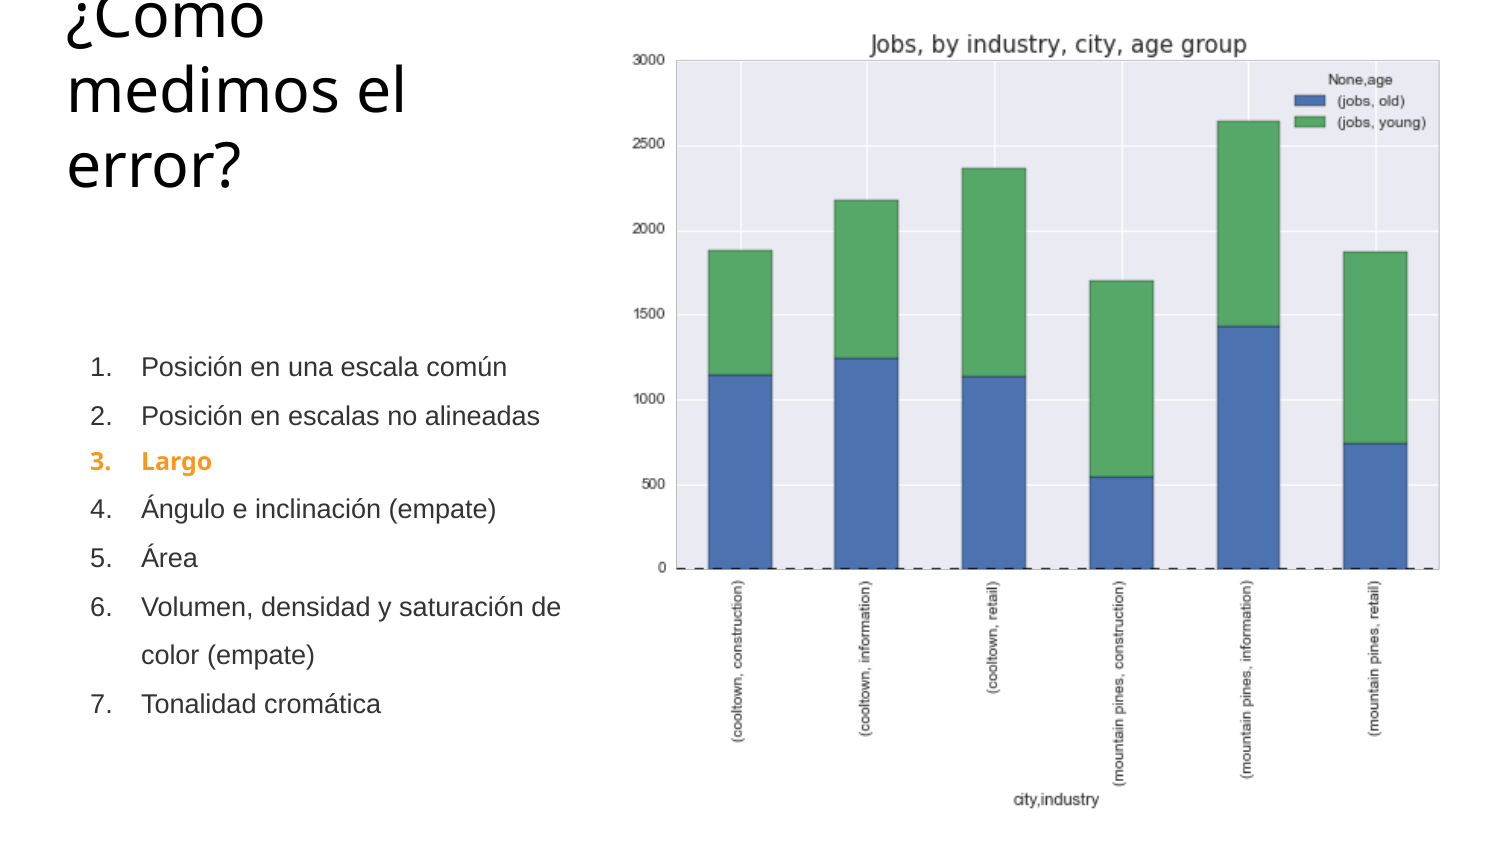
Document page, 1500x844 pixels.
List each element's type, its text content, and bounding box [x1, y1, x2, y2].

list Posición en una escala común Posición en escalas no alineadas Largo Ángulo e inclinación (empate) Área Volumen, densidad y saturación de color (empate) Tonalidad cromática [51, 229, 598, 823]
title ¿Cómo medimos el error? [51, 91, 512, 216]
picture [621, 24, 1450, 819]
